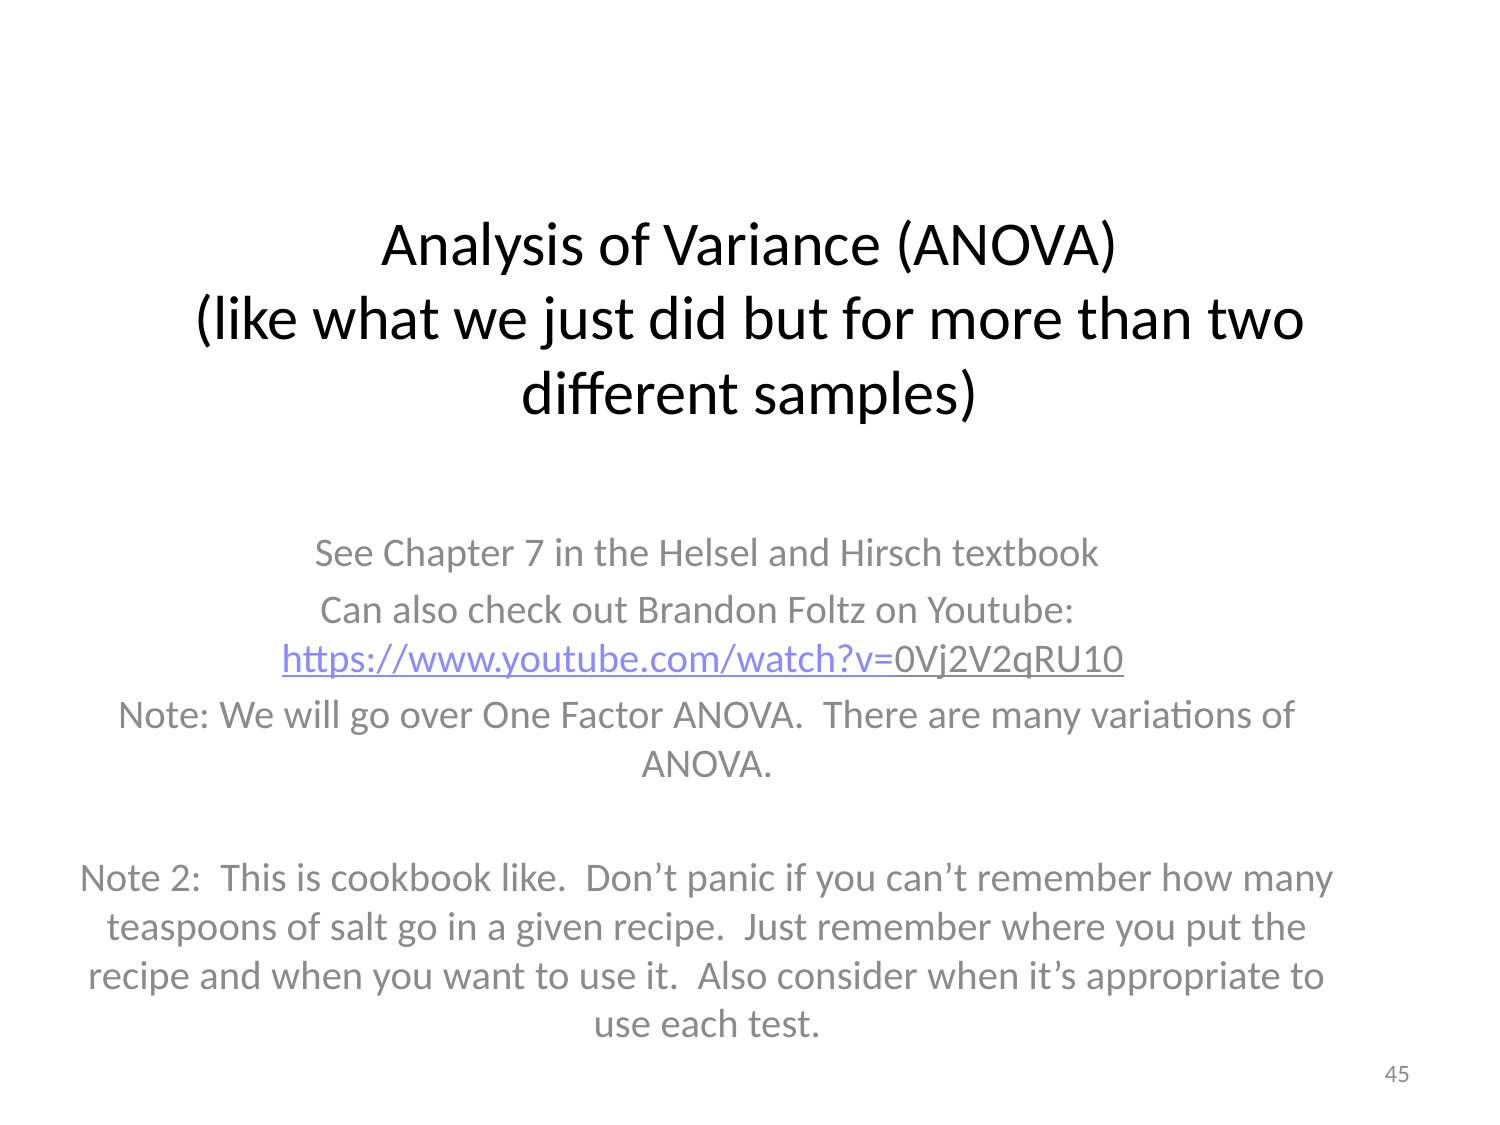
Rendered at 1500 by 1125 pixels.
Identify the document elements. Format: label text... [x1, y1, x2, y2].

title Analysis of Variance (ANOVA) (like what we just did but for more than two different samples) [112, 194, 1388, 436]
subtitle See Chapter 7 in the Helsel and Hirsch textbook Can also check out Brandon Foltz on Youtube: https://www.youtube.com/watch?v=0Vj2V2qRU10 Note: We will go over One Factor ANOVA. There are many variations of ANOVA. Note 2: This is cookbook like. Don’t panic if you can’t remember how many teaspoons of salt go in a given recipe. Just remember where you put the recipe and when you want to use it. Also consider when it’s appropriate to use each test. [63, 518, 1352, 1062]
slide_number 45 [1074, 1042, 1425, 1103]
